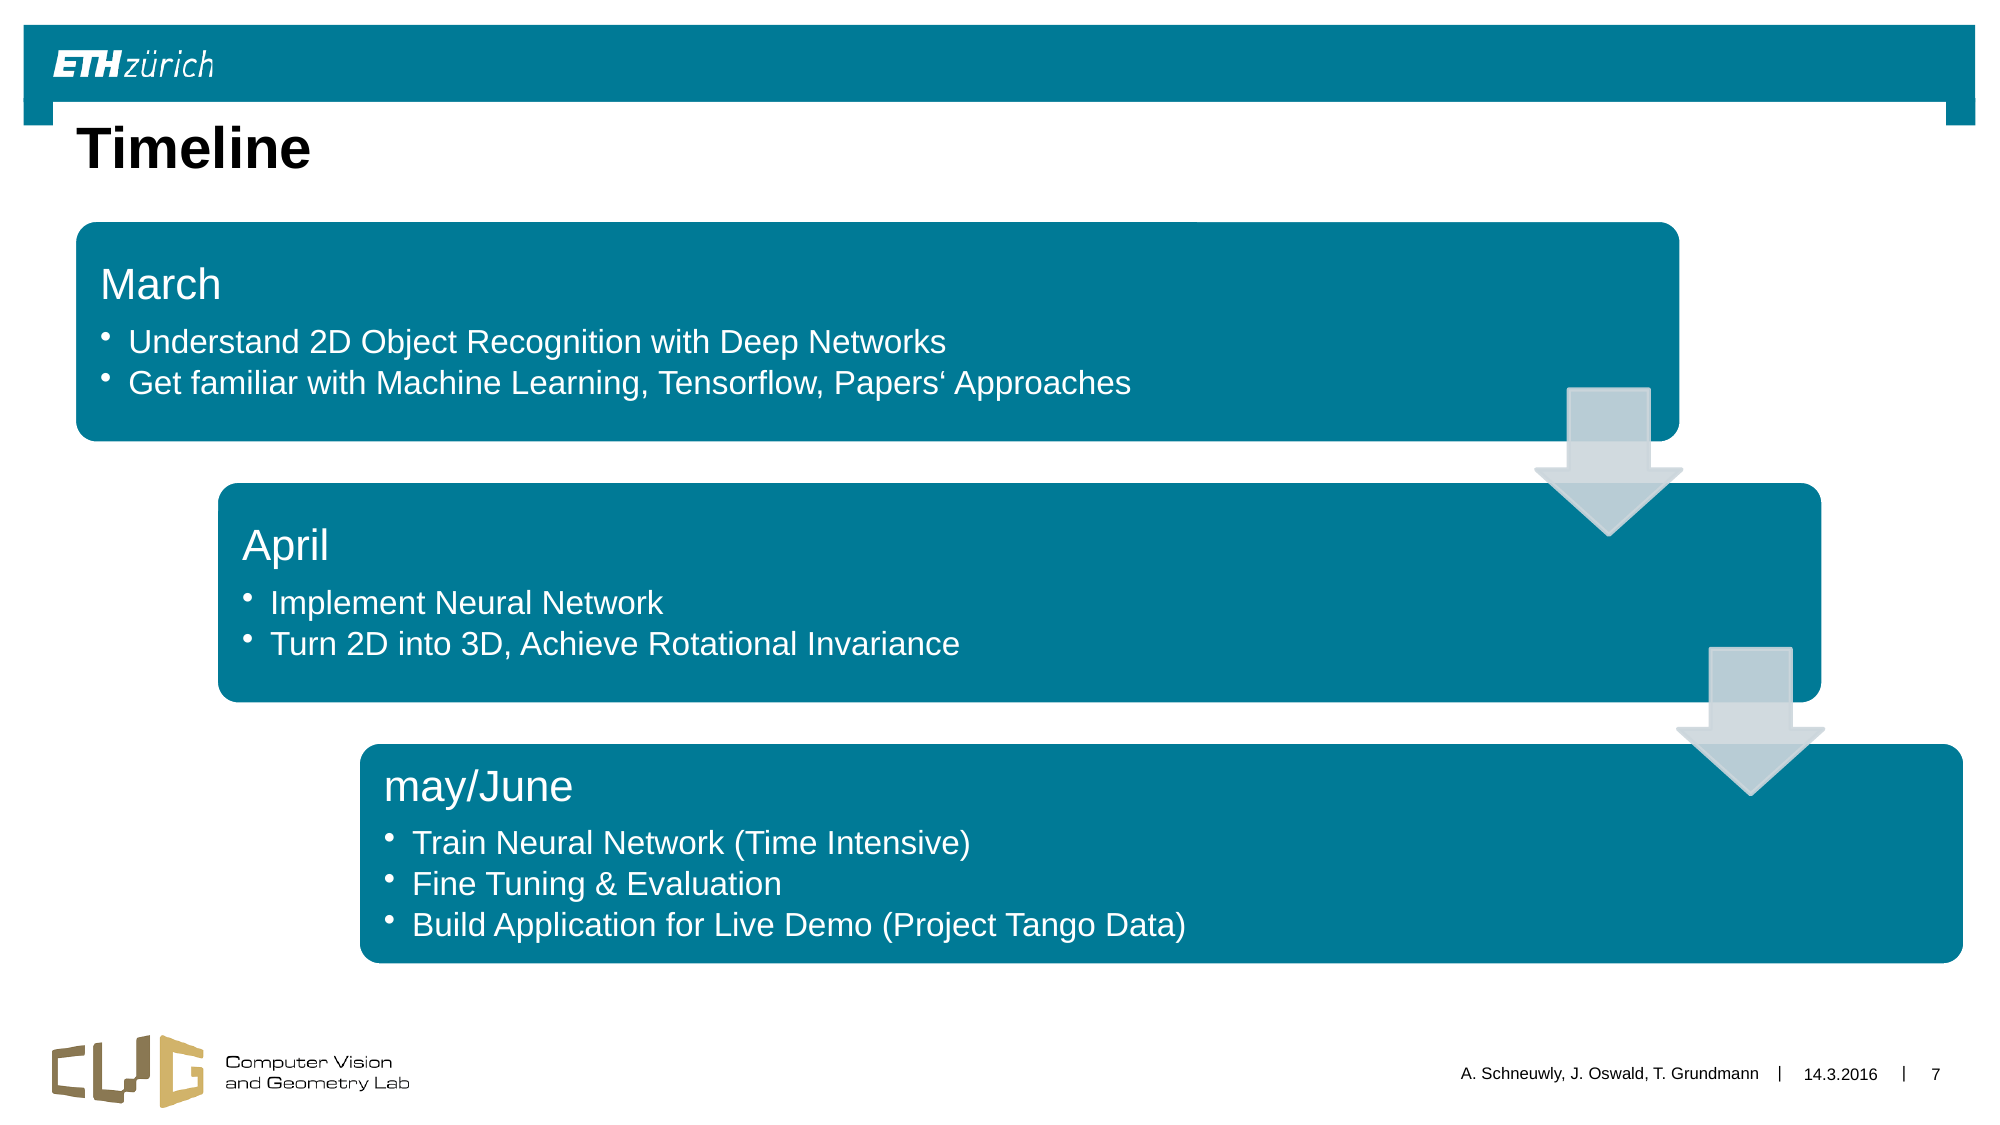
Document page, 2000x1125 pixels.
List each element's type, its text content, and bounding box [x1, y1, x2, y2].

footer A. Schneuwly, J. Oswald, T. Grundmann [999, 1034, 1760, 1111]
title Timeline [53, 101, 1946, 262]
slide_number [1790, 1034, 1892, 1112]
picture [52, 1035, 409, 1108]
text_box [73, 219, 1966, 966]
slide_number 7 [1906, 1034, 1966, 1112]
